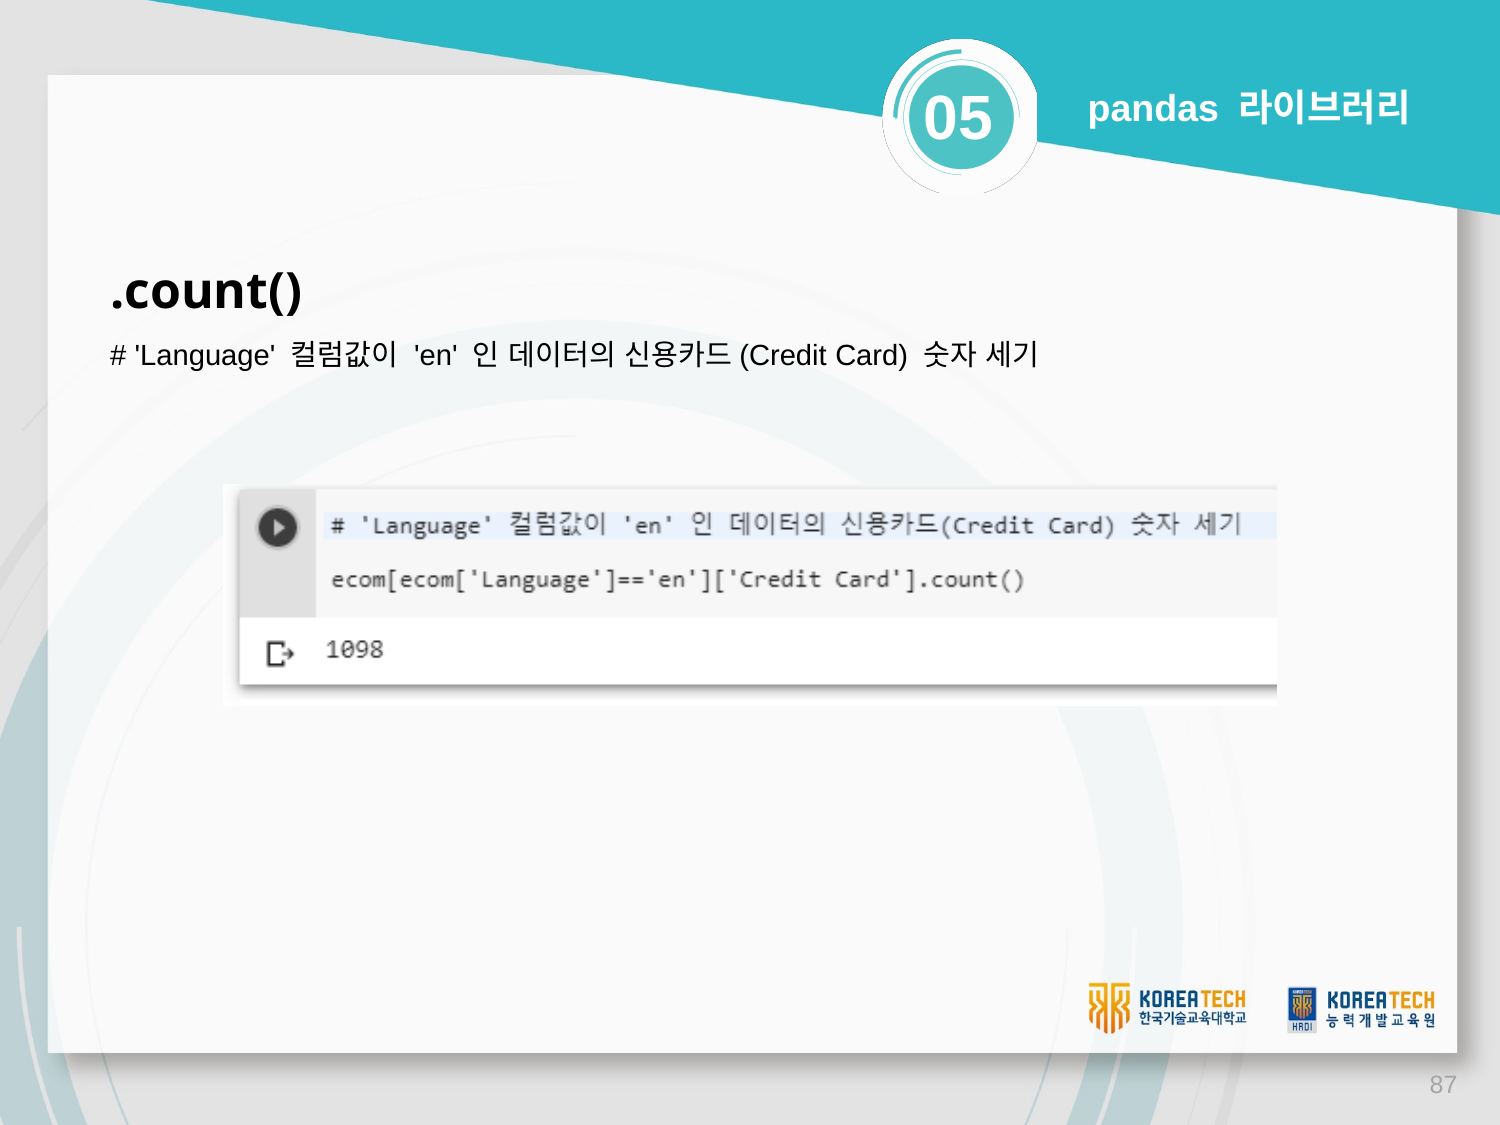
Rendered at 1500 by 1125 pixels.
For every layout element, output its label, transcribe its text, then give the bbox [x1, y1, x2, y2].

text_box pandas 라이브러리 [1054, 53, 1445, 161]
picture [0, 0, 1500, 1125]
slide_number 87 [1225, 1053, 1473, 1114]
text_box .count() # 'Language' 컬럼값이 'en' 인 데이터의 신용카드(Credit Card) 숫자 세기 [95, 221, 1389, 941]
